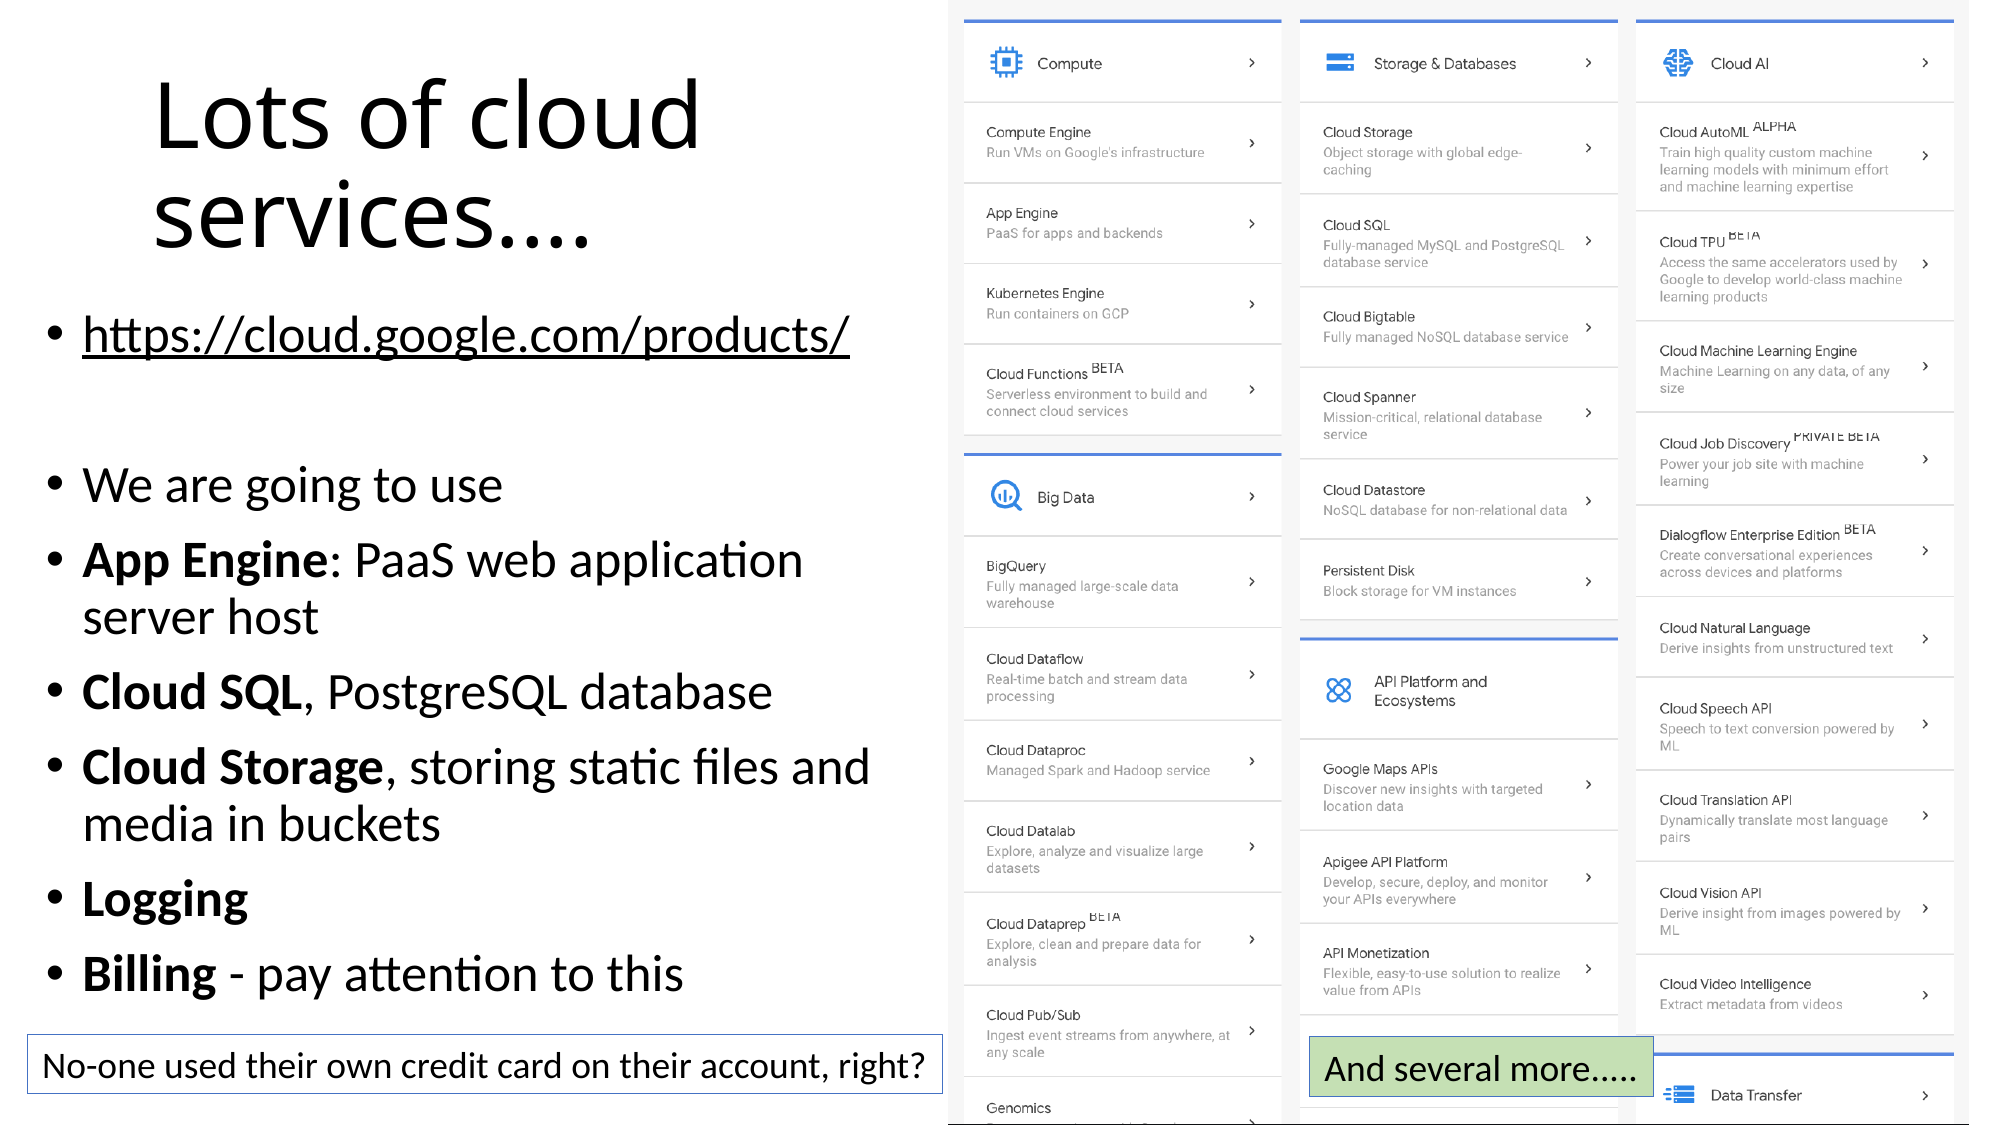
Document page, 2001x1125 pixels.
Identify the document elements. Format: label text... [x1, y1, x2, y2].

text_box No-one used their own credit card on their account, right? [27, 1034, 943, 1094]
list https://cloud.google.com/products/ We are going to use App Engine: PaaS web application server host Cloud SQL, PostgreSQL database Cloud Storage, storing static files and media in buckets Logging Billing - pay attention to this [30, 299, 914, 1014]
picture [948, 0, 1969, 1125]
title Lots of cloud services.... [137, 59, 800, 278]
